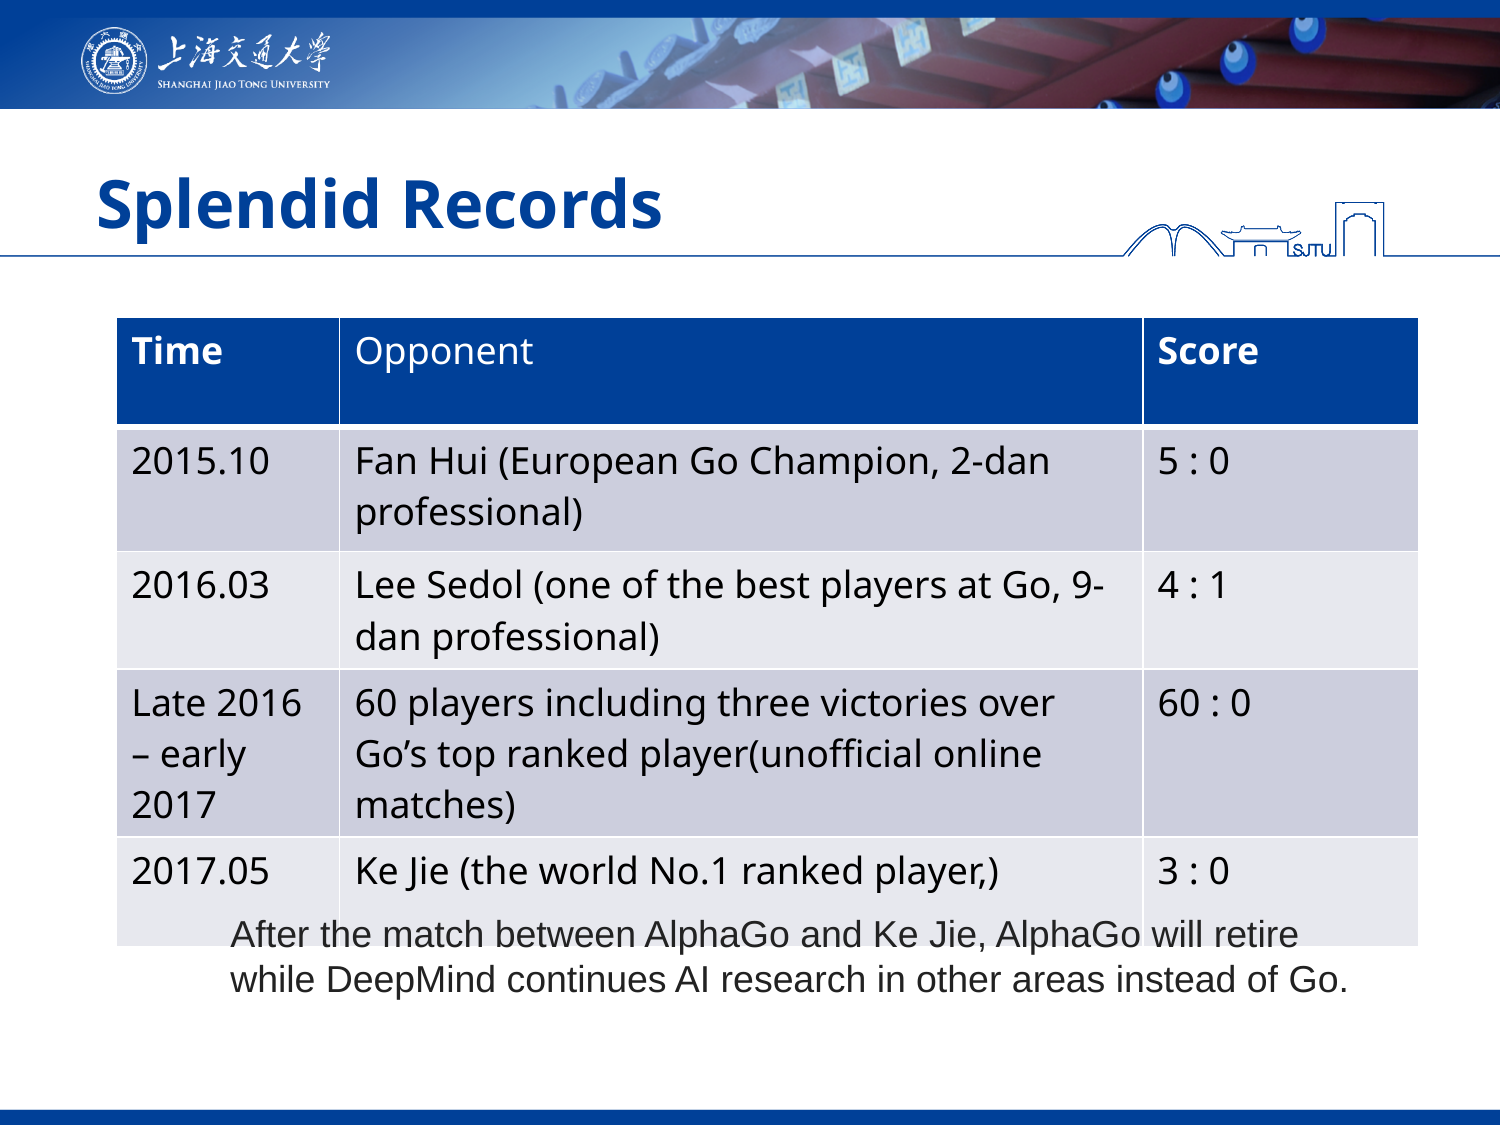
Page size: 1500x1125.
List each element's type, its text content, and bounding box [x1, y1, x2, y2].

table_header Opponent [340, 318, 1142, 424]
table_header Score [1144, 318, 1418, 424]
table_header Time [117, 318, 339, 424]
table_cell 60 : 0 [1144, 670, 1418, 836]
table_cell 2017.05 [117, 838, 339, 946]
table_cell 5 : 0 [1144, 430, 1418, 551]
table_cell Ke Jie (the world No.1 ranked player,) [340, 838, 1142, 902]
table_cell 3 : 0 [1144, 838, 1418, 946]
table_cell Late 2016 – early 2017 [117, 670, 339, 836]
table_cell Fan Hui (European Go Champion, 2-dan professional) [340, 430, 1142, 551]
text_box After the match between AlphaGo and Ke Jie, AlphaGo will retire while DeepMind continues AI research in other areas instead of Go. [215, 902, 1369, 1008]
title Splendid Records [81, 159, 1455, 254]
table_cell 60 players including three victories over Go’s top ranked player(unofficial online matches) [340, 670, 1142, 836]
table_cell 2016.03 [117, 552, 339, 668]
table_cell 4 : 1 [1144, 552, 1418, 668]
picture [0, 18, 1500, 109]
table_cell Lee Sedol (one of the best players at Go, 9-dan professional) [340, 552, 1142, 668]
table_cell 2015.10 [117, 430, 339, 551]
